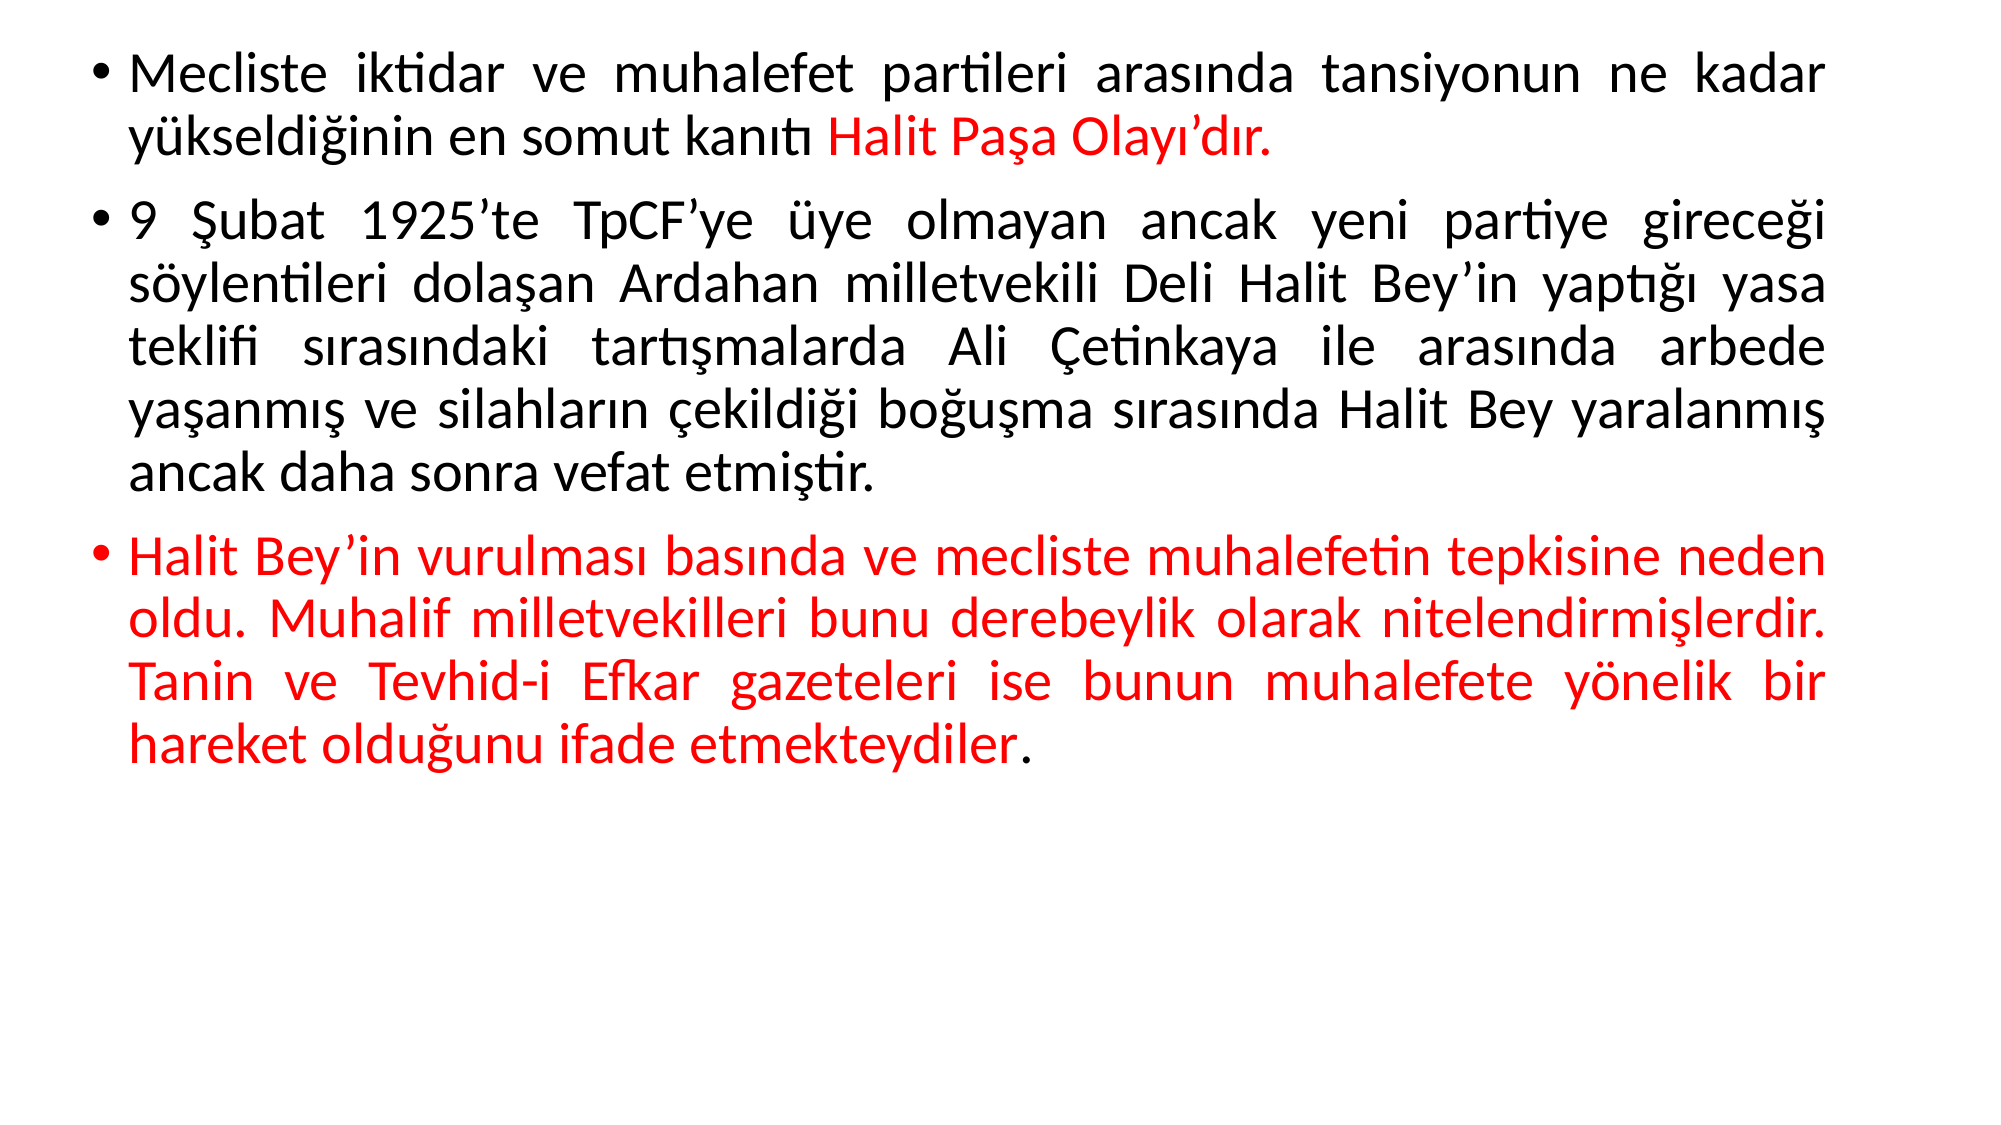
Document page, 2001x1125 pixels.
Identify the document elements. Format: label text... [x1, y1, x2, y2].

text_box Mecliste iktidar ve muhalefet partileri arasında tansiyonun ne kadar yükseldiğinin en somut kanıtı Halit Paşa Olayı’dır. 9 Şubat 1925’te TpCF’ye üye olmayan ancak yeni partiye gireceği söylentileri dolaşan Ardahan milletvekili Deli Halit Bey’in yaptığı yasa teklifi sırasındaki tartışmalarda Ali Çetinkaya ile arasında arbede yaşanmış ve silahların çekildiği boğuşma sırasında Halit Bey yaralanmış ancak daha sonra vefat etmiştir. Halit Bey’in vurulması basında ve mecliste muhalefetin tepkisine neden oldu. Muhalif milletvekilleri bunu derebeylik olarak nitelendirmişlerdir. Tanin ve Tevhid-i Efkar gazeteleri ise bunun muhalefete yönelik bir hareket olduğunu ifade etmekteydiler. [76, 34, 1843, 1020]
